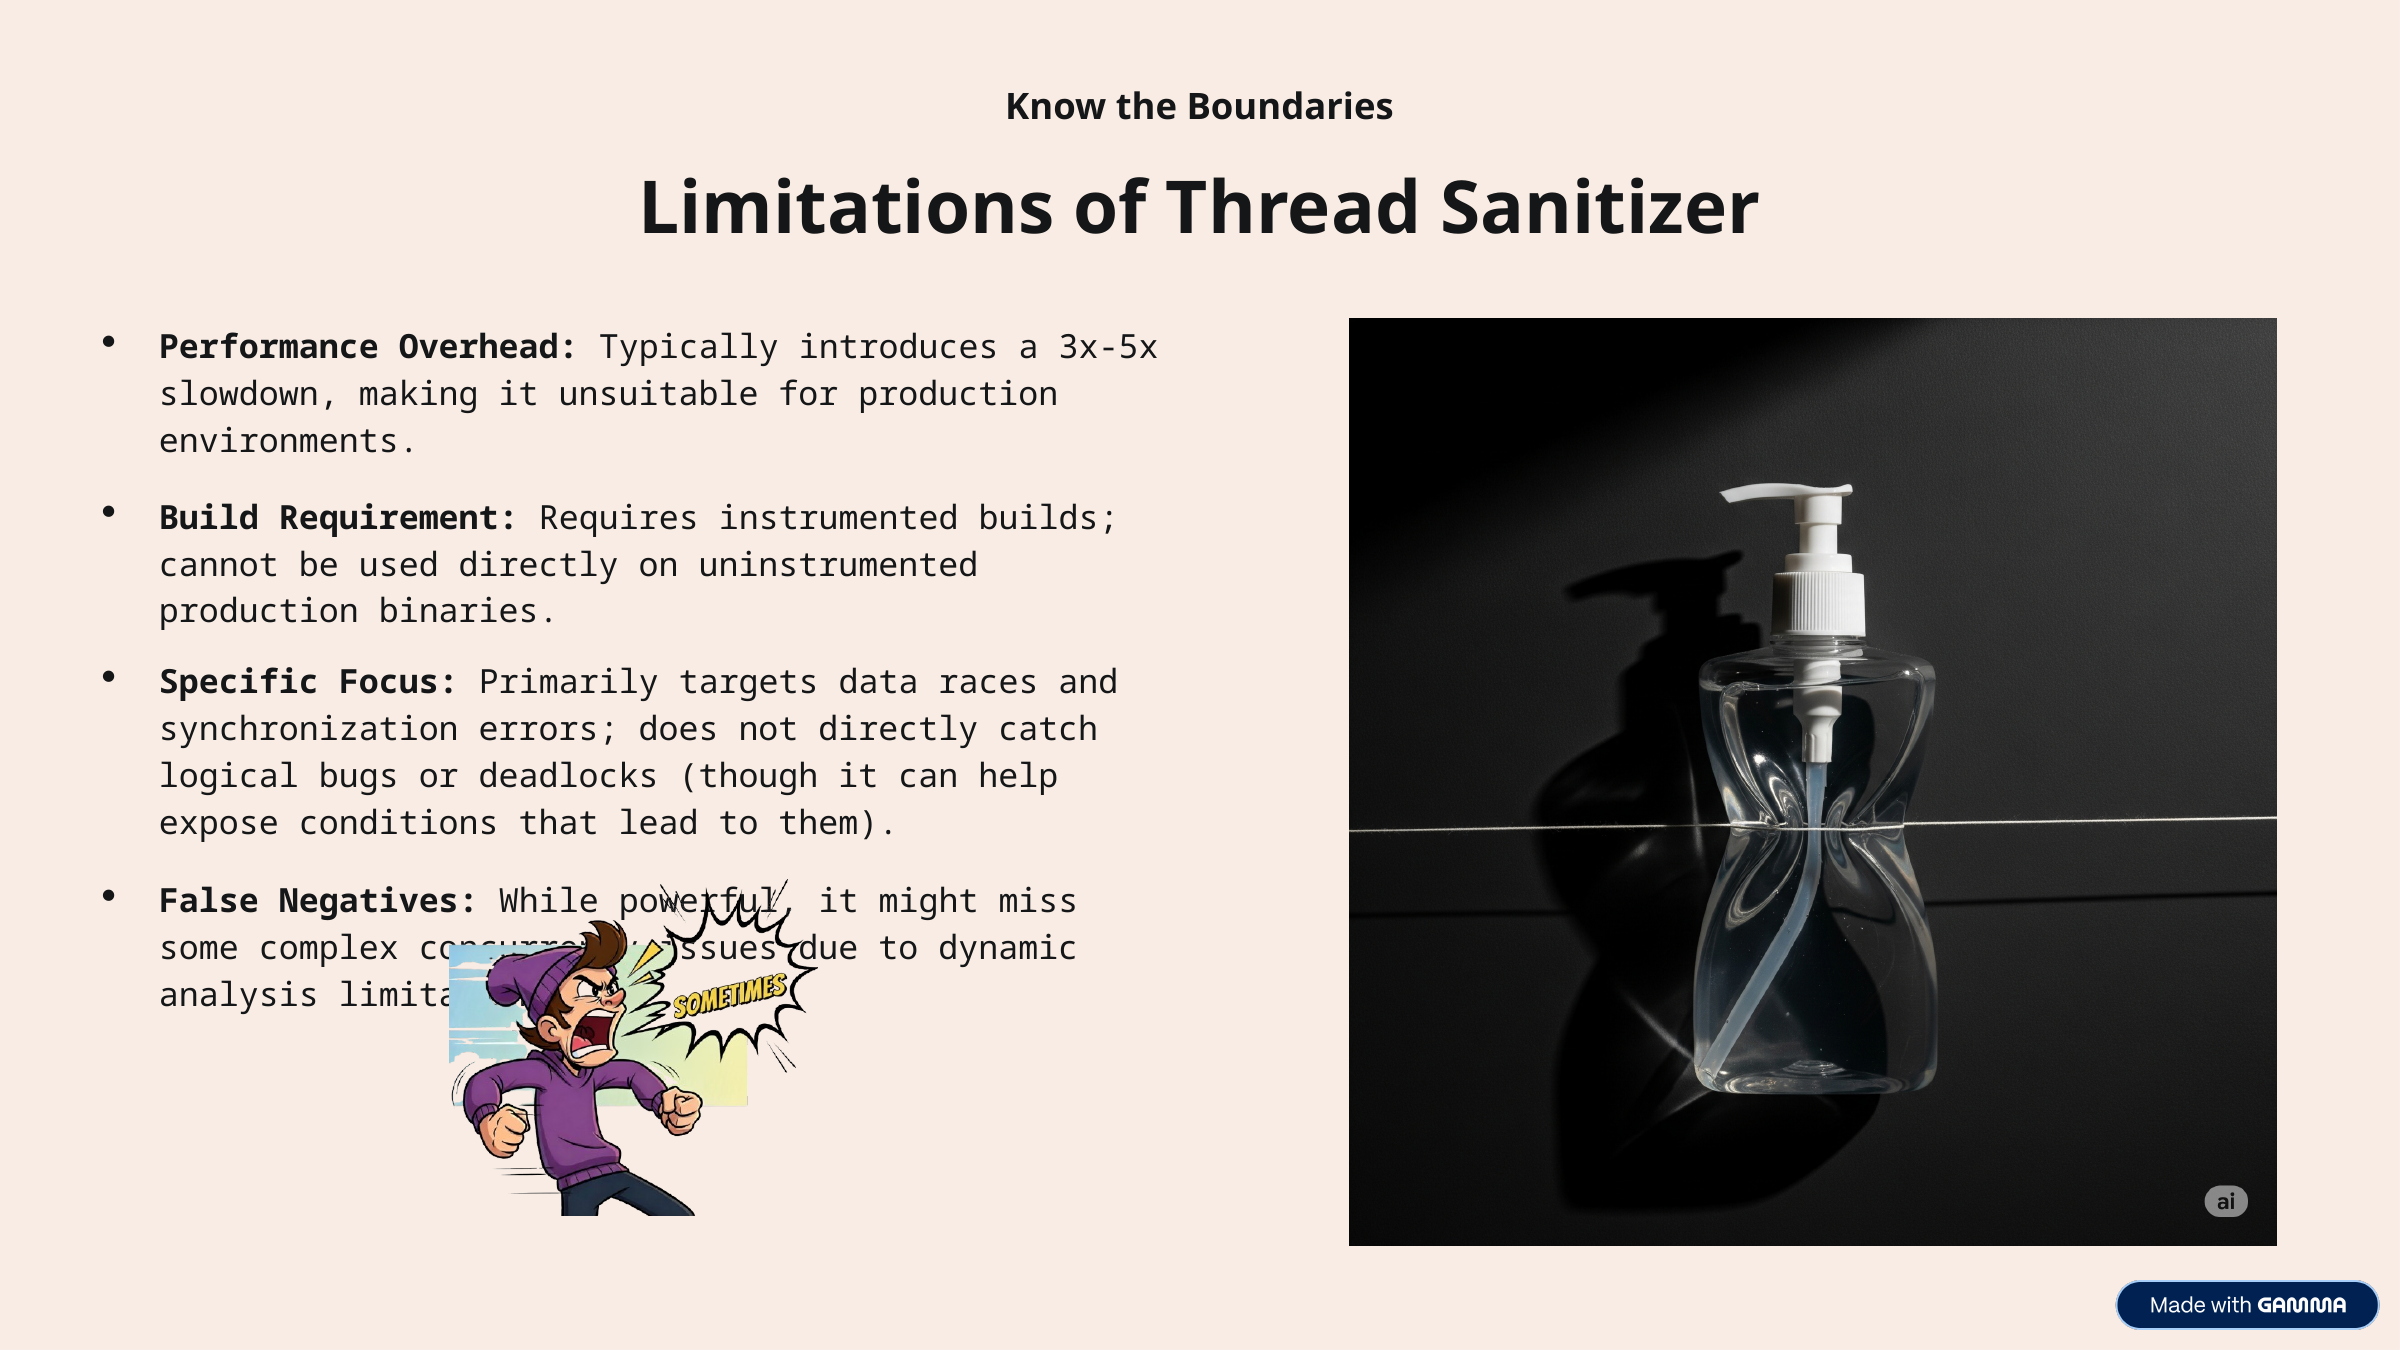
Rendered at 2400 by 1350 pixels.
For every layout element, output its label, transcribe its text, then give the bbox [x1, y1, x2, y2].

text_box False Negatives: While powerful, it might miss some complex concurrency issues due to dynamic analysis limitations. [102, 872, 443, 967]
text_box Specific Focus: Primarily targets data races and synchronization errors; does not directly catch logical bugs or deadlocks (though it can help expose conditions that lead to them). [102, 653, 1164, 794]
text_box Build Requirement: Requires instrumented builds; cannot be used directly on uninstrumented production binaries. [102, 488, 1164, 583]
text_box False Negatives: While powerful, it might miss some complex concurrency issues due to dynamic analysis limitations. [822, 872, 1164, 967]
picture [1349, 318, 2278, 1246]
text_box Know the Boundaries [984, 80, 1416, 127]
picture [2106, 1271, 2389, 1339]
text_box Performance Overhead: Typically introduces a 3x-5x slowdown, making it unsuitable for production environments. [102, 318, 1164, 412]
text_box Limitations of Thread Sanitizer [586, 156, 1814, 248]
picture [449, 847, 818, 1216]
